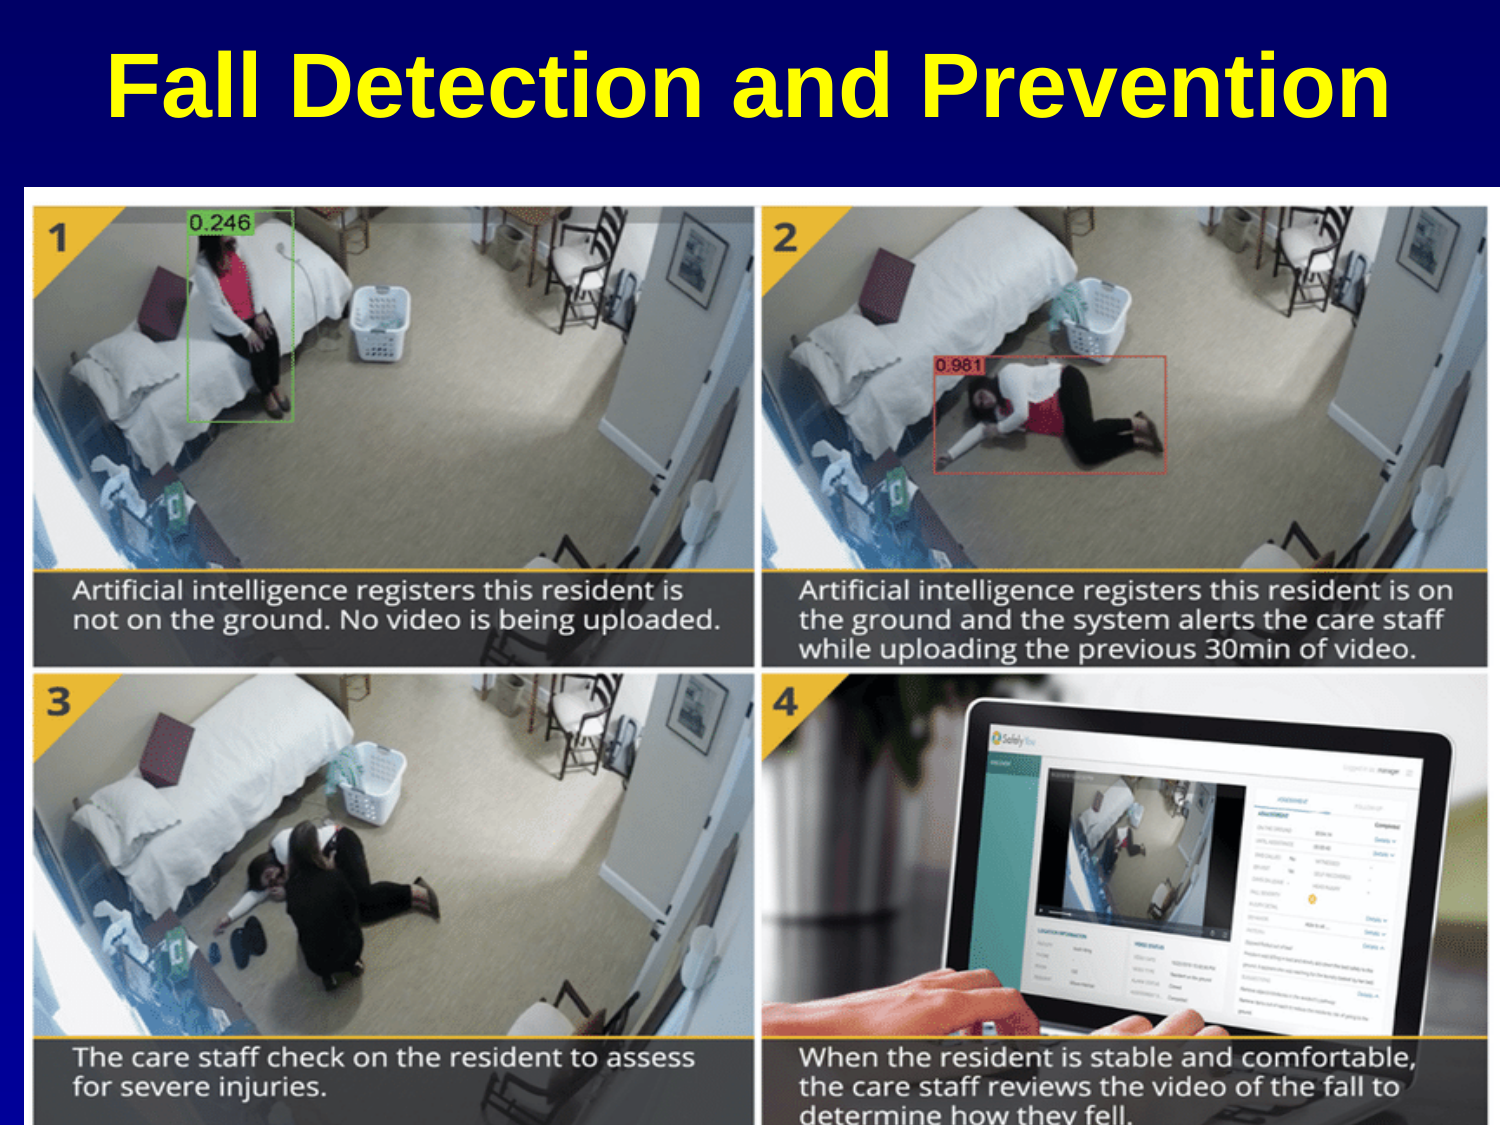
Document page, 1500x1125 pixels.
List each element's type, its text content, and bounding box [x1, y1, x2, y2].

picture [24, 187, 1500, 1125]
title Fall Detection and Prevention [74, 0, 1426, 176]
